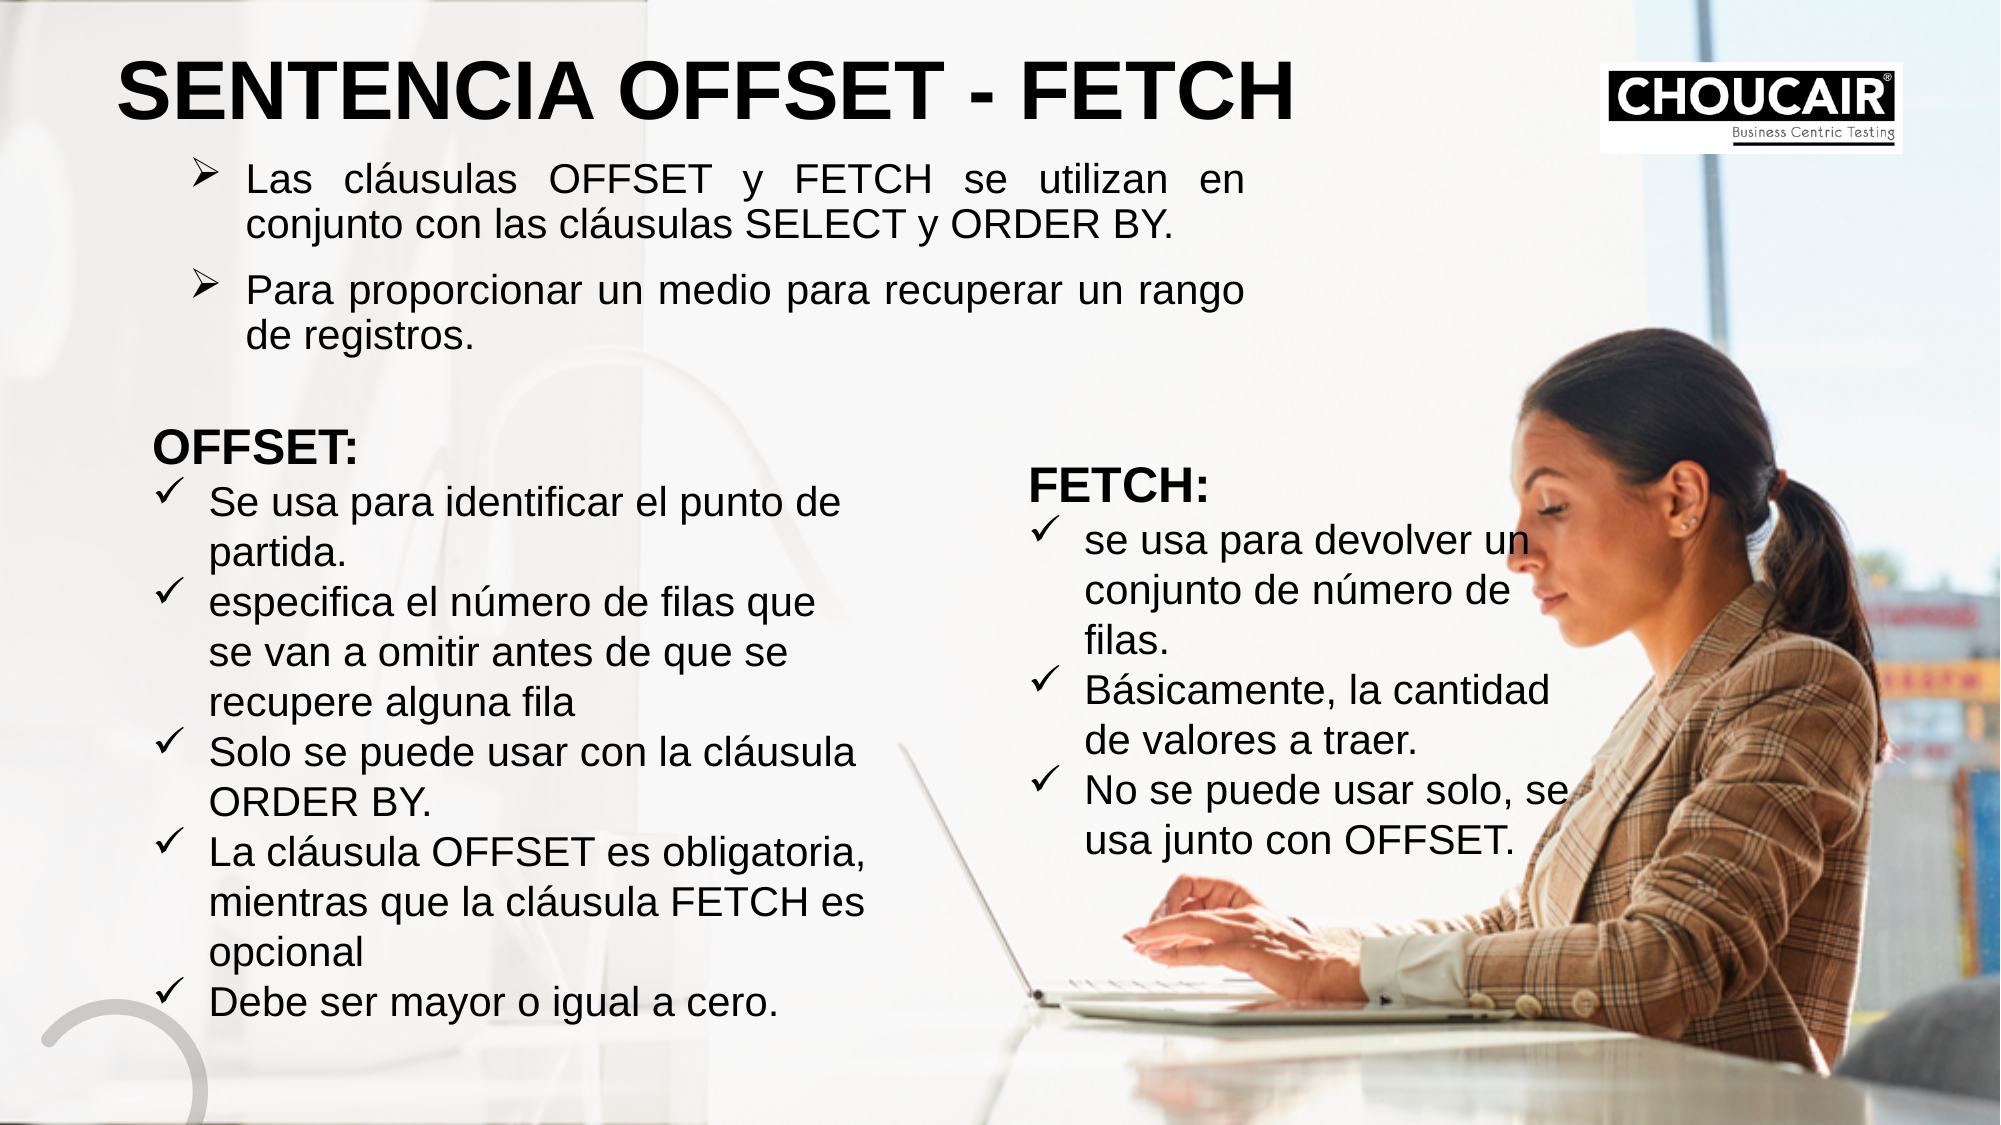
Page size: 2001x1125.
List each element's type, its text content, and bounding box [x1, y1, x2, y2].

text_box FETCH: se usa para devolver un conjunto de número de filas. Básicamente, la cantidad de valores a traer. No se puede usar solo, se usa junto con OFFSET. [1013, 445, 1608, 871]
picture [0, 0, 2000, 1125]
list SENTENCIA OFFSET - FETCH [101, 40, 1366, 138]
text_box OFFSET: Se usa para identificar el punto de partida. especifica el número de filas que se van a omitir antes de que se recupere alguna fila Solo se puede usar con la cláusula ORDER BY. La cláusula OFFSET es obligatoria, mientras que la cláusula FETCH es opcional Debe ser mayor o igual a cero. [137, 406, 884, 1032]
list Las cláusulas OFFSET y FETCH se utilizan en conjunto con las cláusulas SELECT y ORDER BY. Para proporcionar un medio para recuperar un rango de registros. [174, 149, 1261, 368]
